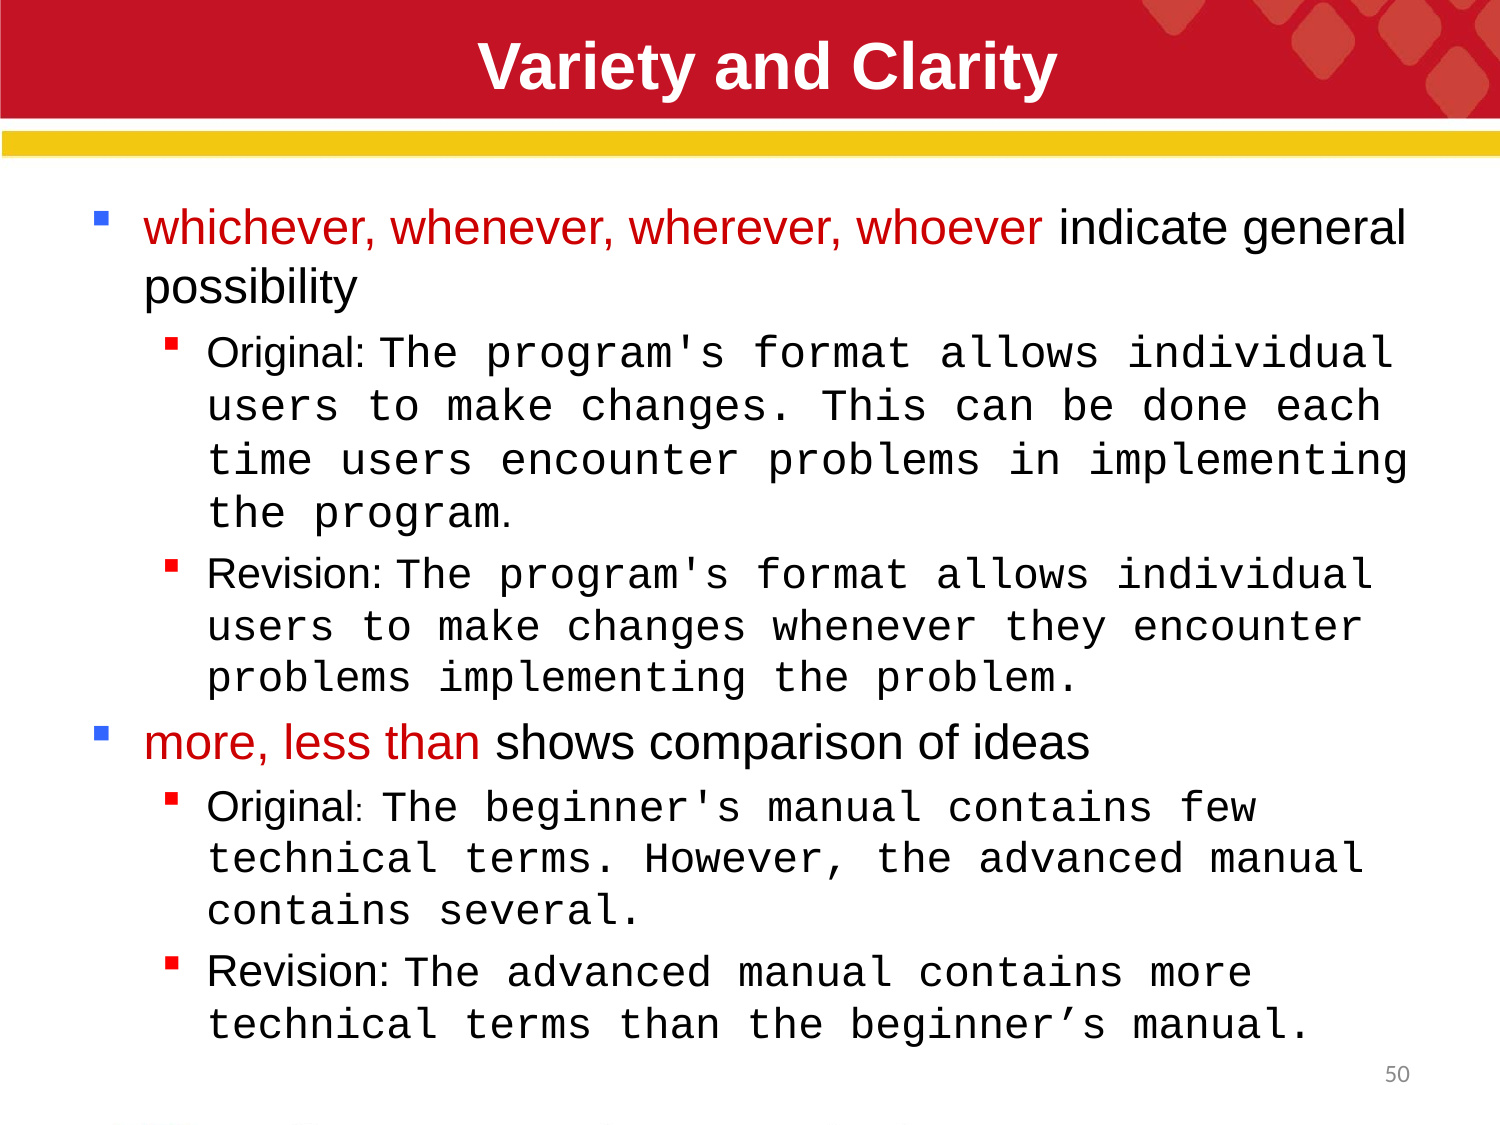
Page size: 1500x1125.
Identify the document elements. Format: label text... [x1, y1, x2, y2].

list whichever, whenever, wherever, whoever indicate general possibility Original: The program's format allows individual users to make changes. This can be done each time users encounter problems in implementing the program. Revision: The program's format allows individual users to make changes whenever they encounter problems implementing the problem. more, less than shows comparison of ideas Original: The beginner's manual contains few technical terms. However, the advanced manual contains several. Revision: The advanced manual contains more technical terms than the beginner’s manual. [75, 187, 1463, 1063]
picture [0, 0, 1500, 1125]
title Variety and Clarity [75, 12, 1463, 113]
slide_number 50 [1074, 1042, 1425, 1103]
